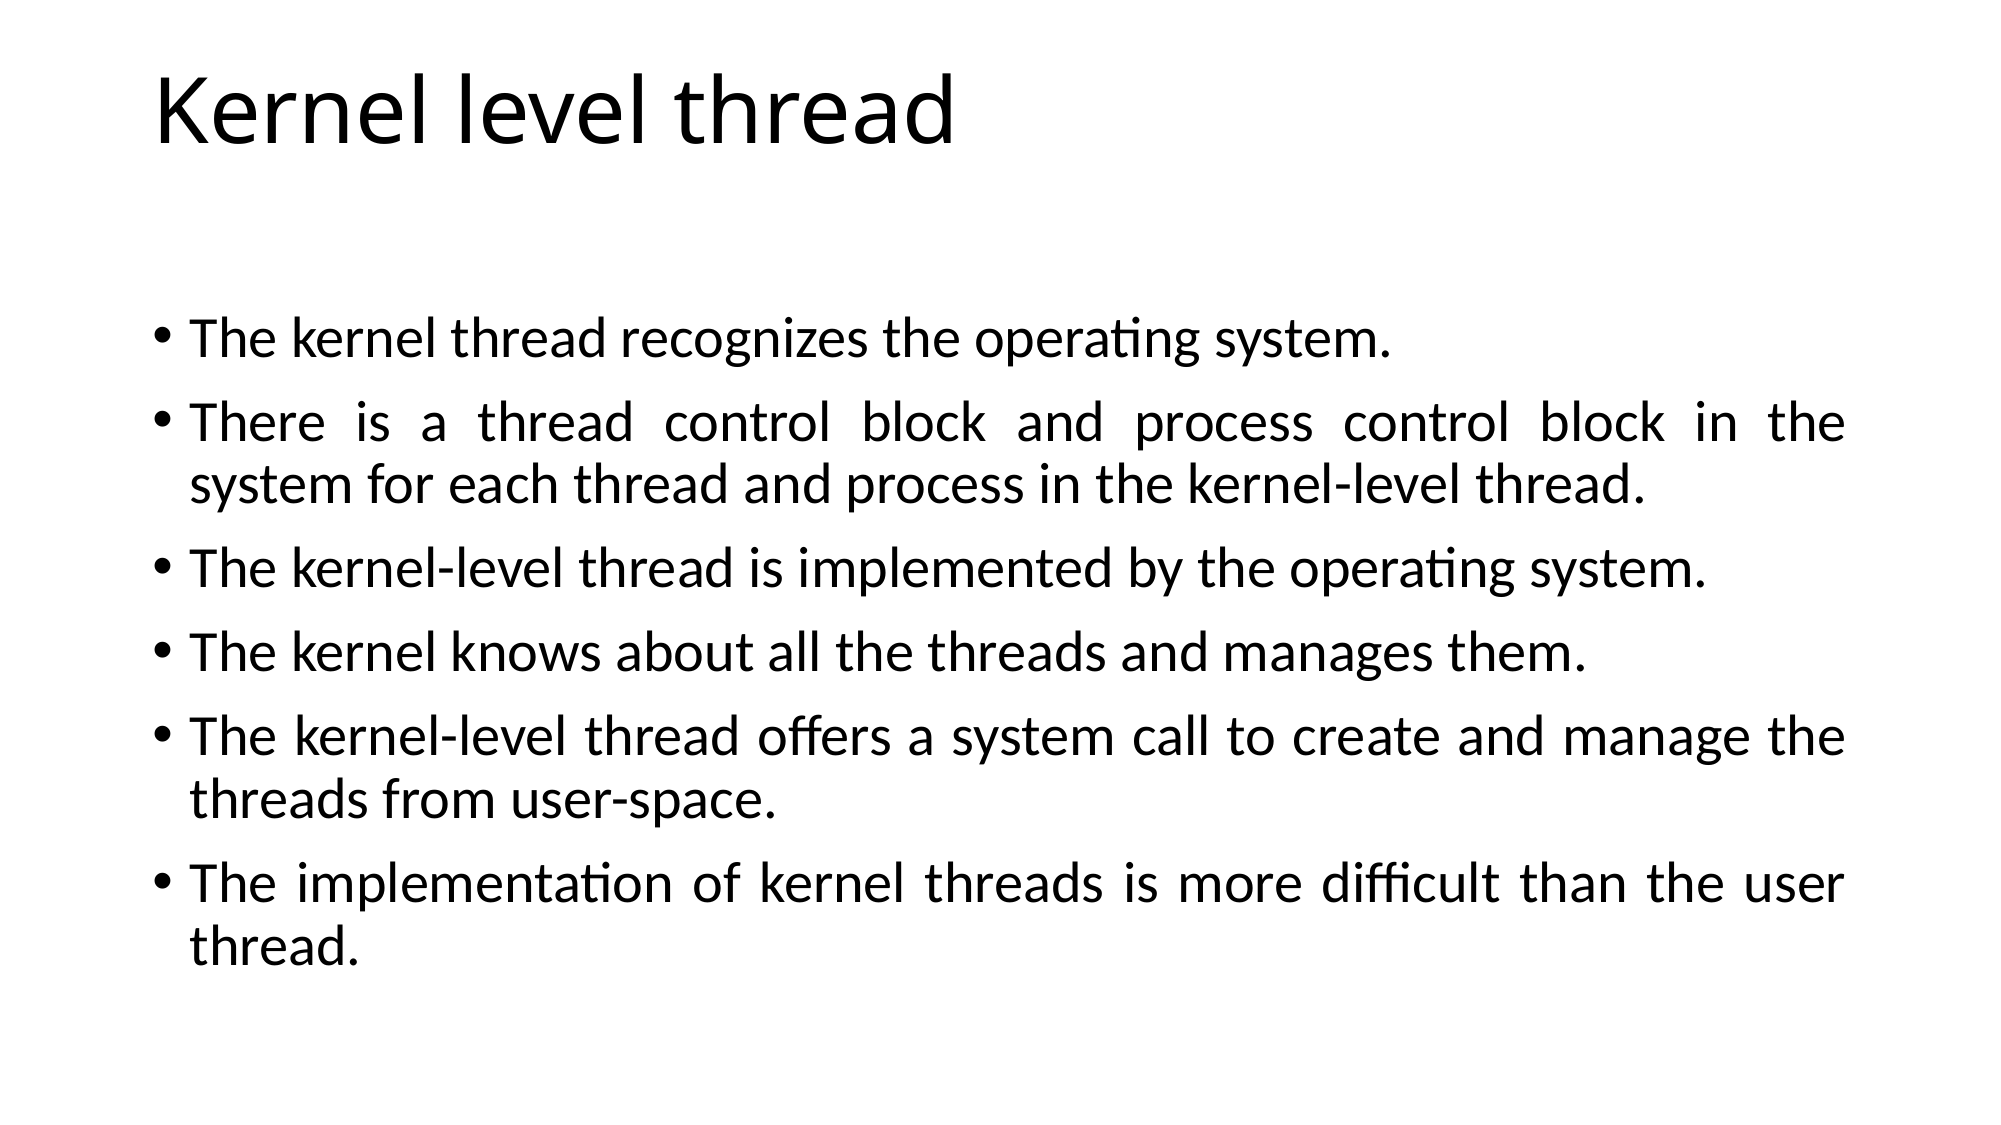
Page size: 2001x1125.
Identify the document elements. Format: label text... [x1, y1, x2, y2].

list The kernel thread recognizes the operating system. There is a thread control block and process control block in the system for each thread and process in the kernel-level thread. The kernel-level thread is implemented by the operating system. The kernel knows about all the threads and manages them. The kernel-level thread offers a system call to create and manage the threads from user-space. The implementation of kernel threads is more difficult than the user thread. [137, 299, 1863, 1014]
title Kernel level thread [137, 59, 1863, 278]
